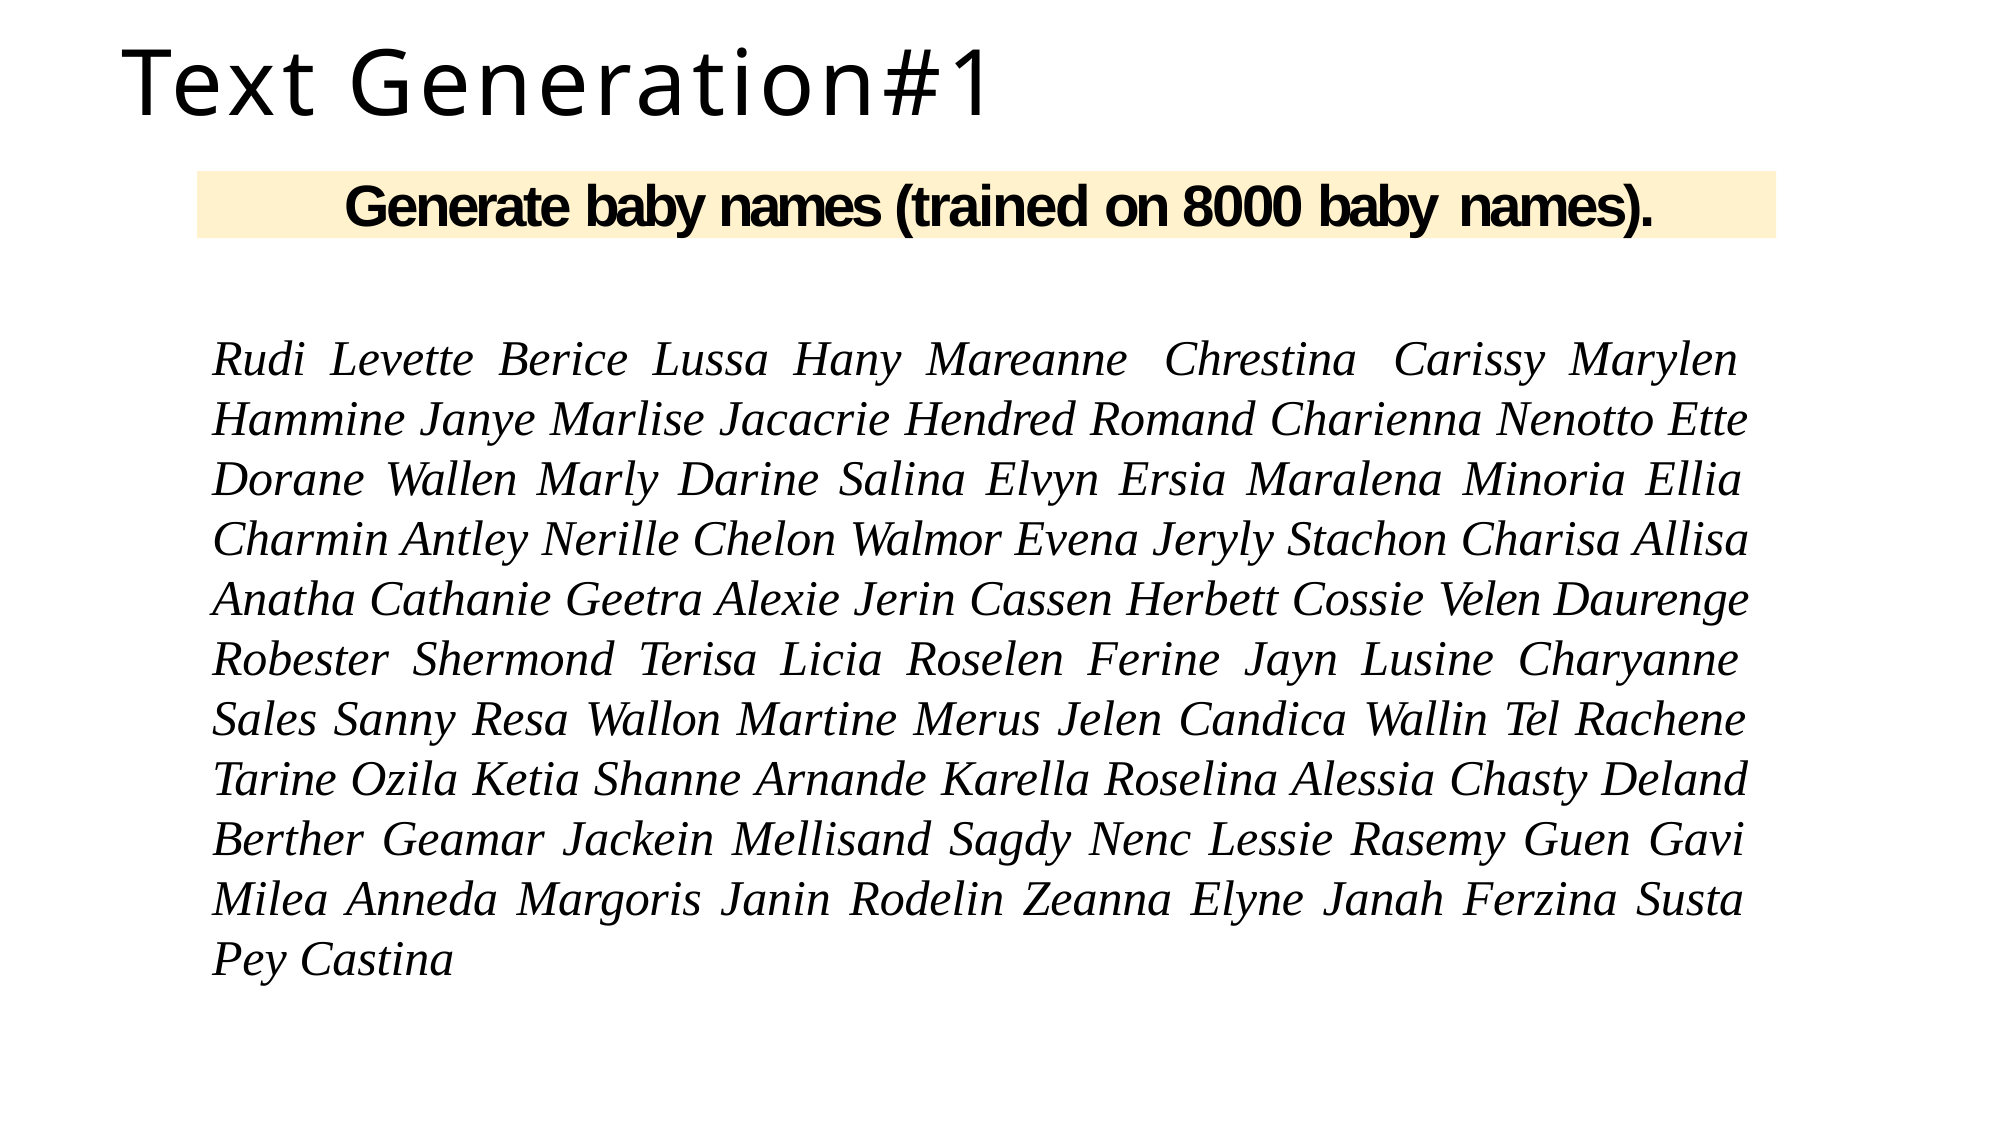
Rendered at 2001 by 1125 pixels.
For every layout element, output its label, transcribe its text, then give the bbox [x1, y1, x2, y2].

title Text Generation#1 [119, 0, 1486, 174]
text_box Generate baby names (trained on 8000 baby names). [197, 171, 1777, 239]
text_box Rudi Levette Berice Lussa Hany Mareanne Chrestina Carissy Marylen Hammine Janye Marlise Jacacrie Hendred Romand Charienna Nenotto Ette Dorane Wallen Marly Darine Salina Elvyn Ersia Maralena Minoria Ellia Charmin Antley Nerille Chelon Walmor Evena Jeryly Stachon Charisa Allisa Anatha Cathanie Geetra Alexie Jerin Cassen Herbett Cossie Velen Daurenge Robester Shermond Terisa Licia Roselen Ferine Jayn Lusine Charyanne Sales Sanny Resa Wallon Martine Merus Jelen Candica Wallin Tel Rachene Tarine Ozila Ketia Shanne Arnande Karella Roselina Alessia Chasty Deland Berther Geamar Jackein Mellisand Sagdy Nenc Lessie Rasemy Guen Gavi Milea Anneda Margoris Janin Rodelin Zeanna Elyne Janah Ferzina Susta Pey Castina [210, 323, 1764, 986]
